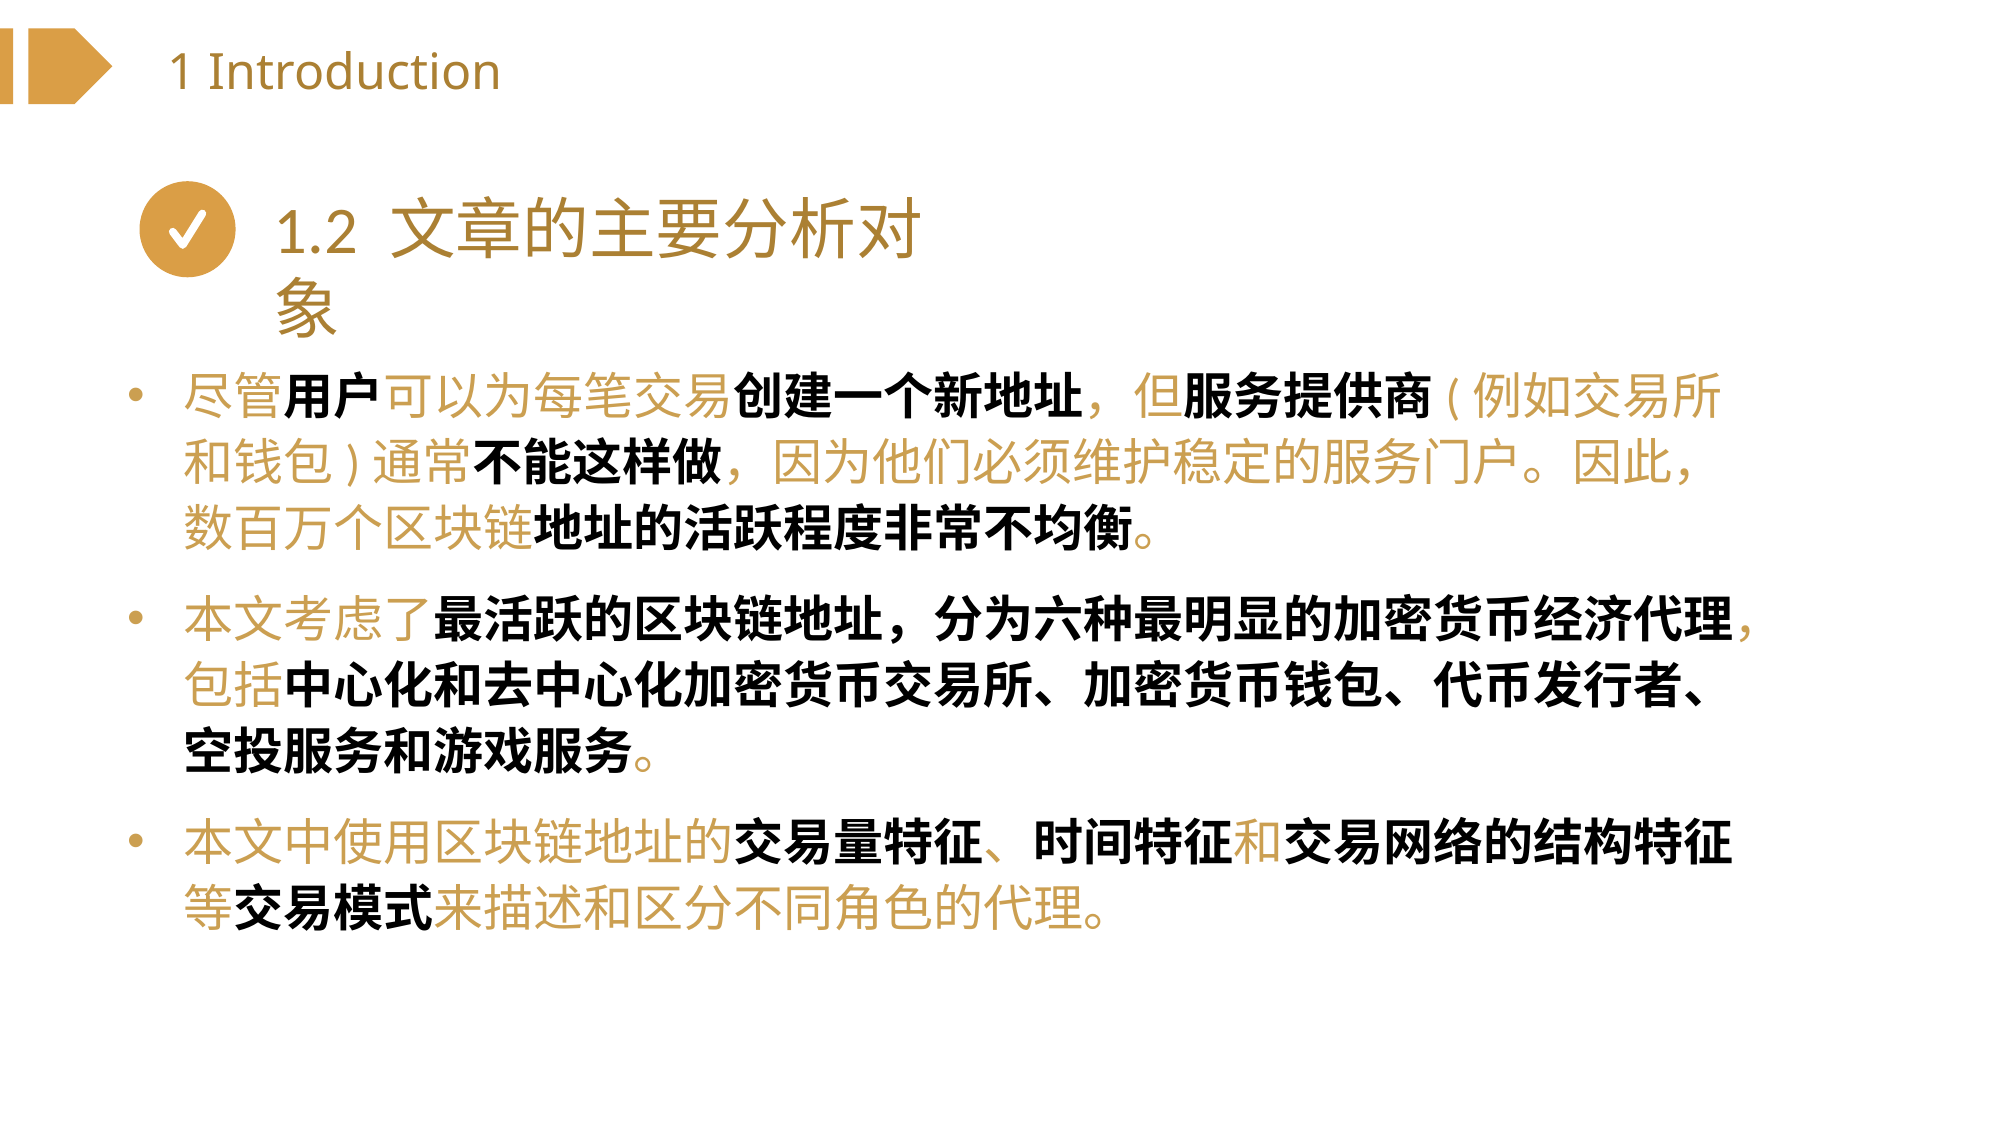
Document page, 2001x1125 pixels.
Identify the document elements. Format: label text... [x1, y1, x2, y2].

text_box 1 Introduction [152, 32, 706, 107]
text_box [0, 28, 113, 105]
text_box 尽管用户可以为每笔交易创建一个新地址，但服务提供商(例如交易所和钱包)通常不能这样做，因为他们必须维护稳定的服务门户。因此，数百万个区块链地址的活跃程度非常不均衡。 本文考虑了最活跃的区块链地址，分为六种最明显的加密货币经济代理，包括中心化和去中心化加密货币交易所、加密货币钱包、代币发行者、空投服务和游戏服务。 本文中使用区块链地址的交易量特征、时间特征和交易网络的结构特征等交易模式来描述和区分不同角色的代理。 [112, 350, 1775, 944]
text_box 1.2 文章的主要分析对象 [259, 179, 1000, 355]
text_box [139, 181, 236, 278]
text_box [168, 209, 207, 249]
